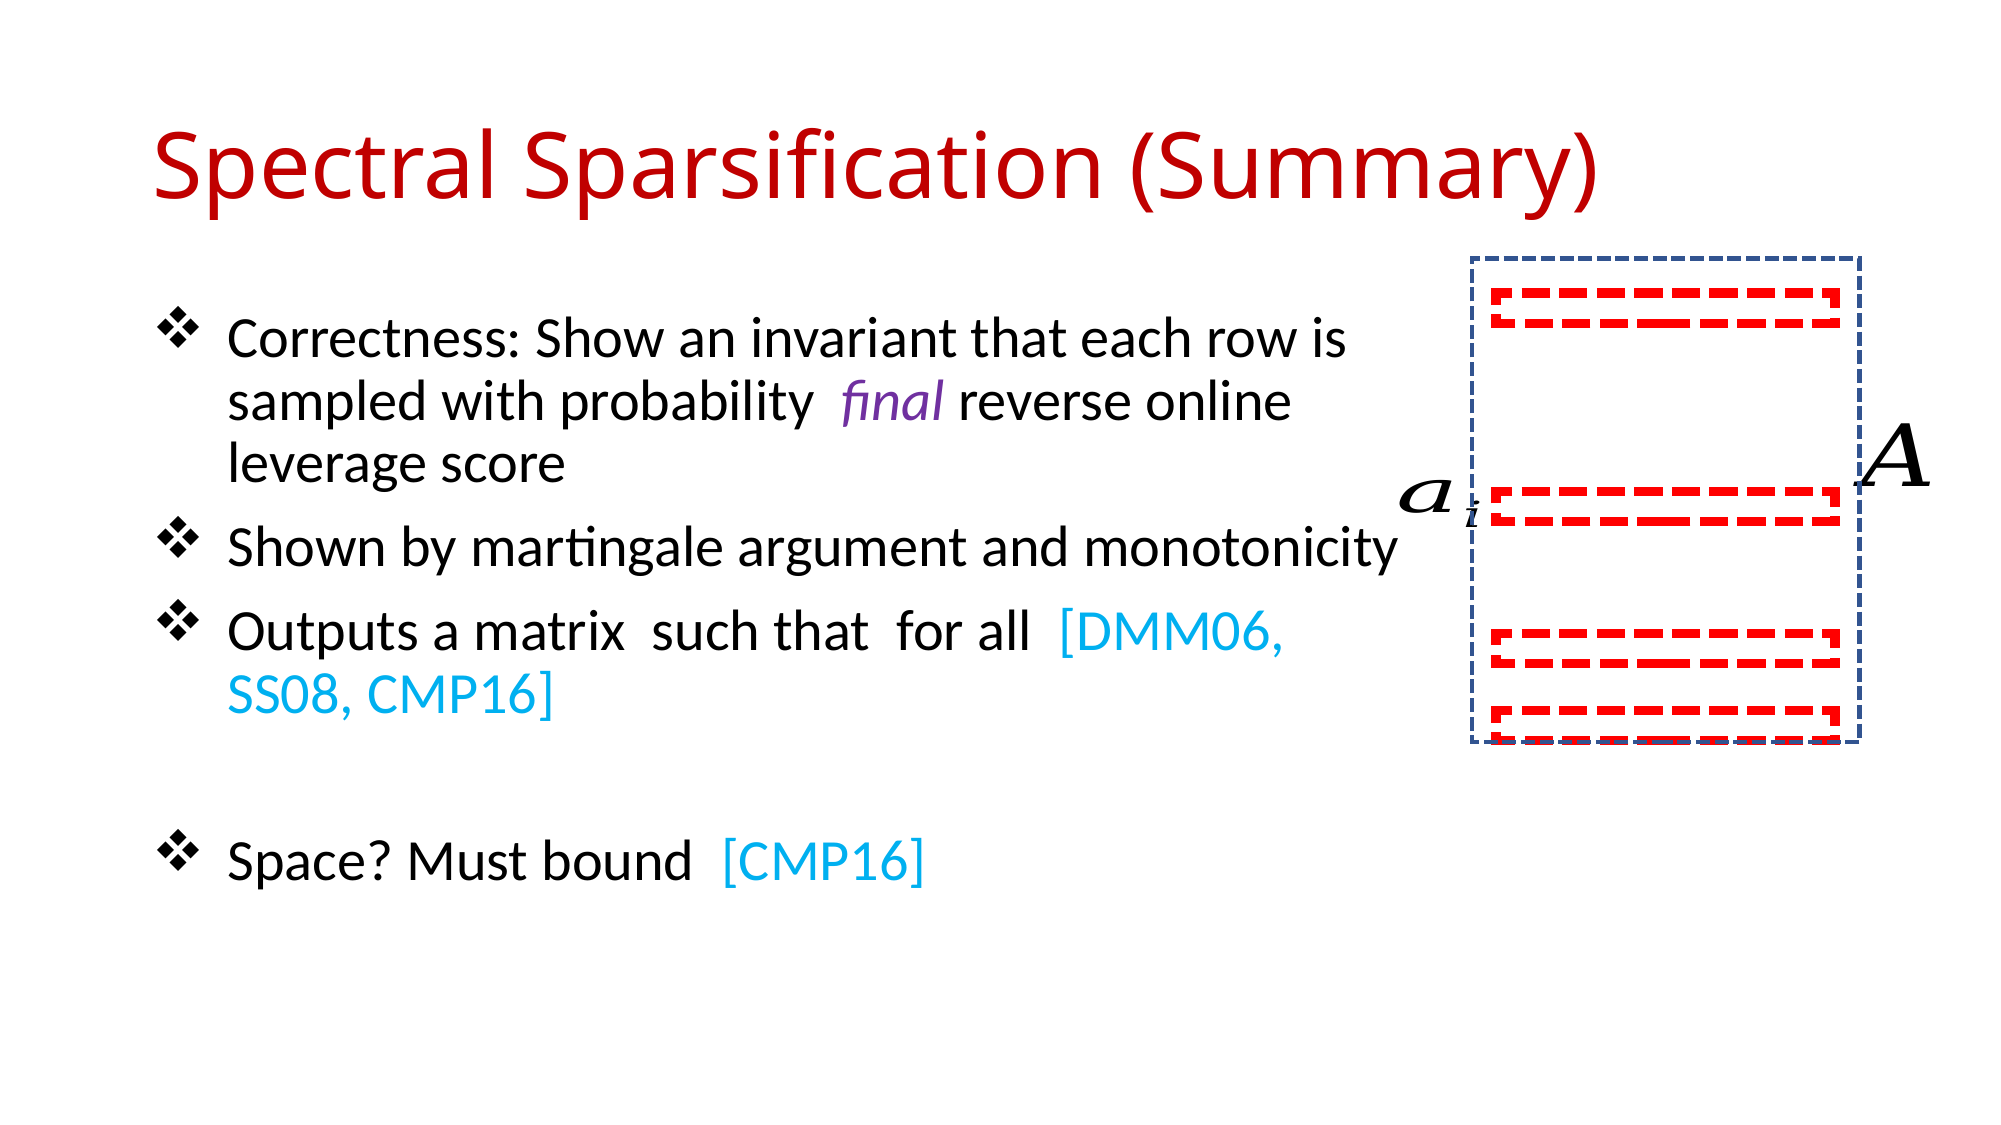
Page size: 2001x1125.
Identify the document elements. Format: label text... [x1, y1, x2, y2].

title Spectral Sparsification (Summary) [137, 59, 1863, 278]
text_box [1471, 257, 1860, 743]
